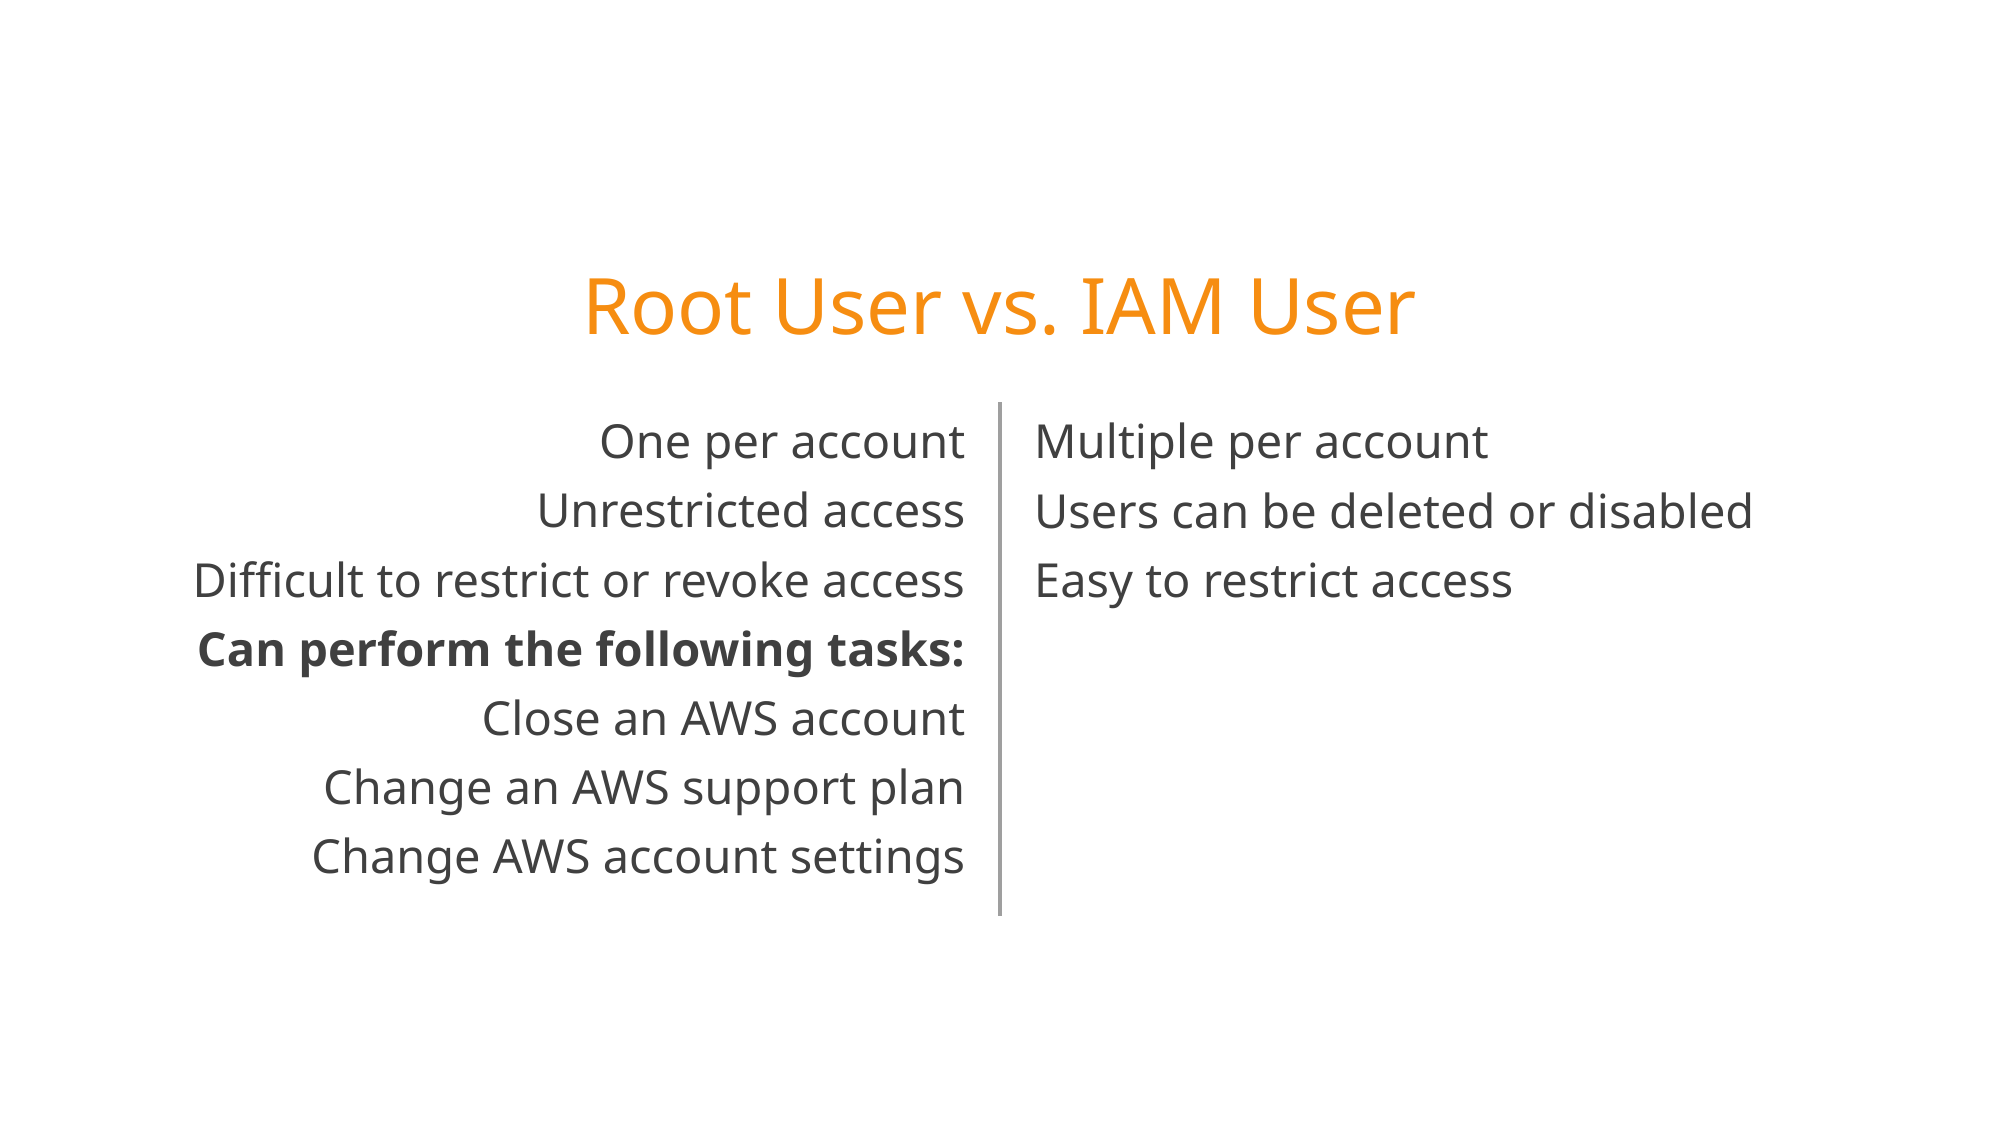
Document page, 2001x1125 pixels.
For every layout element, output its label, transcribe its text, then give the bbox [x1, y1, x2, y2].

text_box One per account Unrestricted access Difficult to restrict or revoke access Can perform the following tasks: Close an AWS account Change an AWS support plan Change AWS account settings [142, 411, 981, 938]
title Root User vs. IAM User [253, 247, 1747, 371]
text_box Multiple per account Users can be deleted or disabled Easy to restrict access [1019, 411, 1820, 613]
